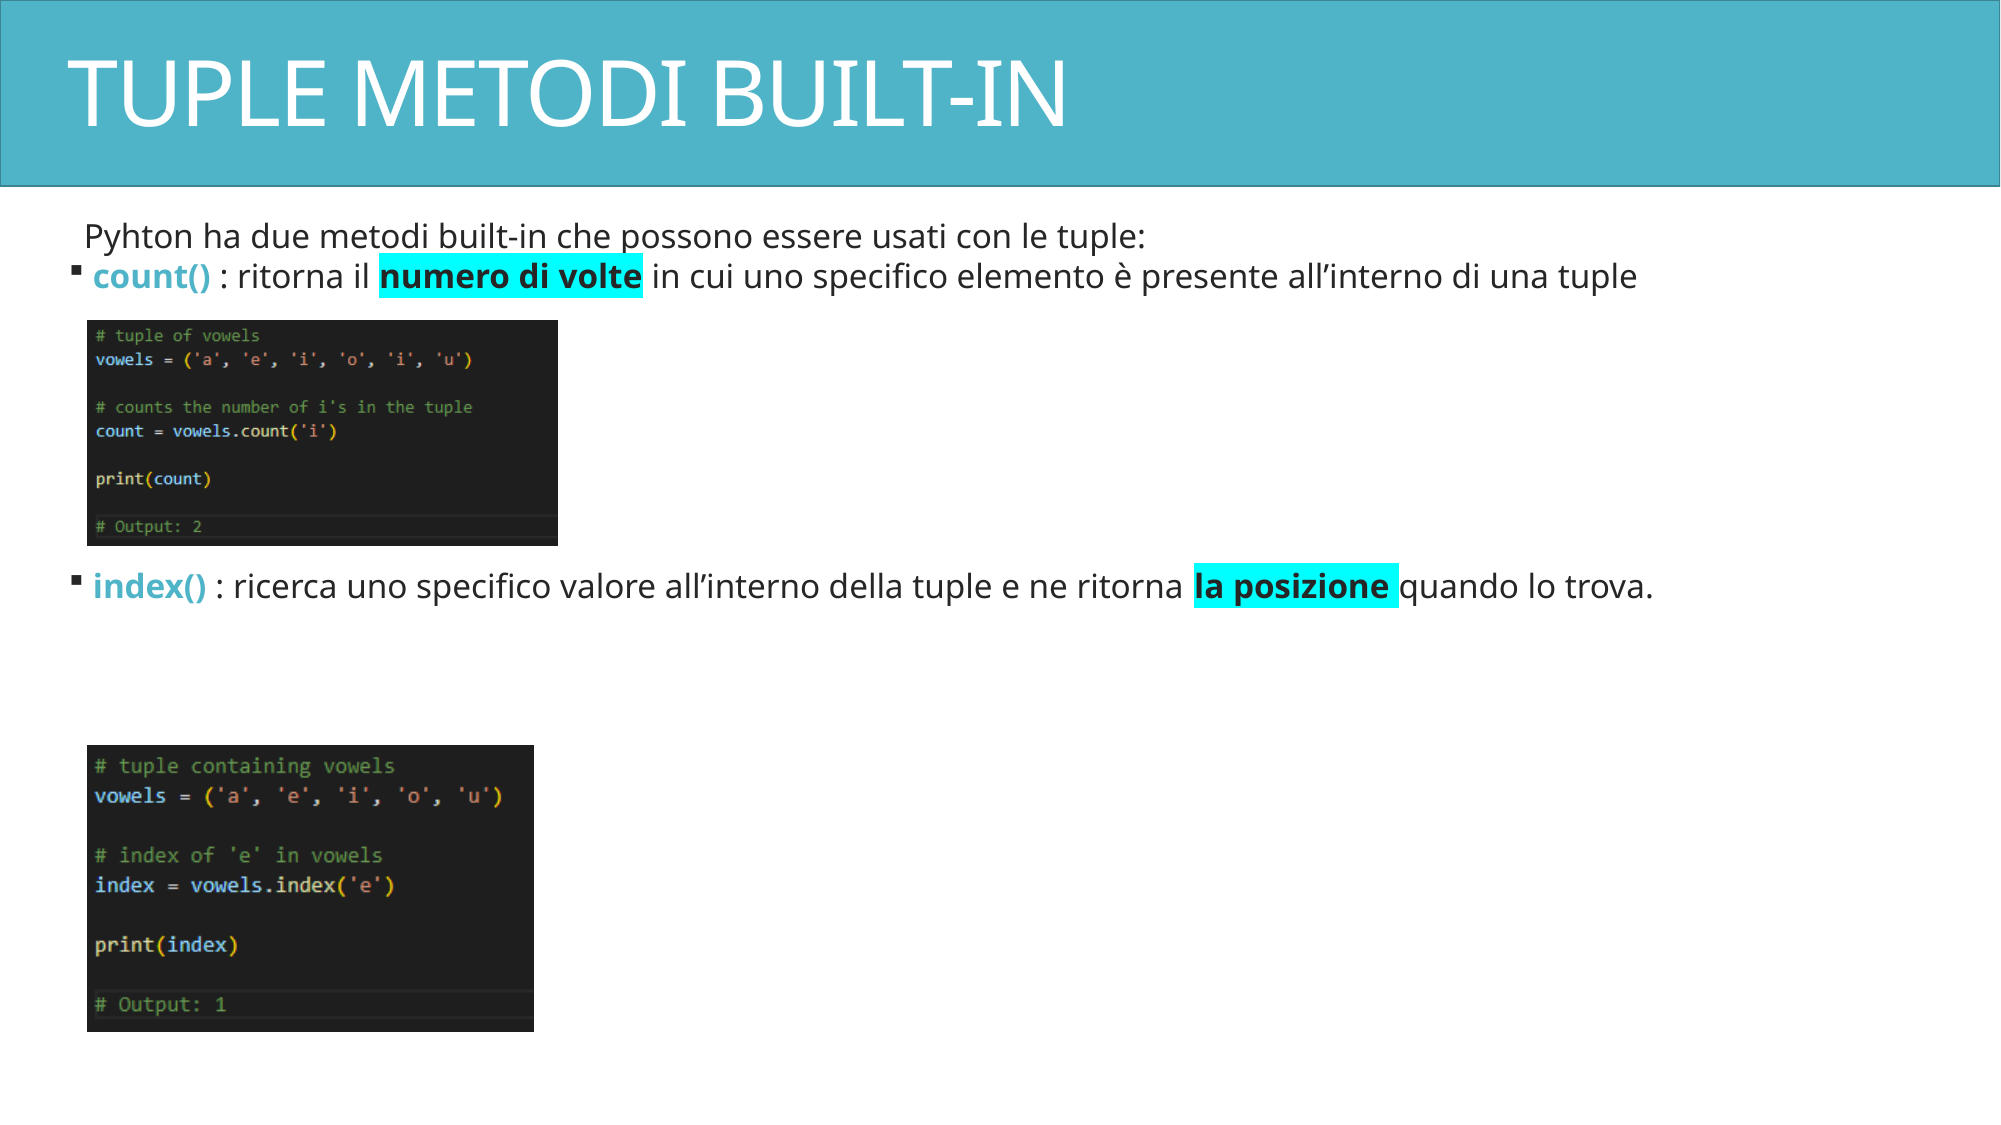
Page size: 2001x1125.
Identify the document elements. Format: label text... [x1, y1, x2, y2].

picture [86, 319, 558, 547]
title TUPLE METODI BUILT-IN [52, 21, 1950, 176]
list Pyhton ha due metodi built-in che possono essere usati con le tuple: count() : ritorna il numero di volte in cui uno specifico elemento è presente all’interno di una tuple index() : ricerca uno specifico valore all’interno della tuple e ne ritorna la posizione quando lo trova. [53, 207, 1949, 1084]
picture [86, 744, 535, 1032]
